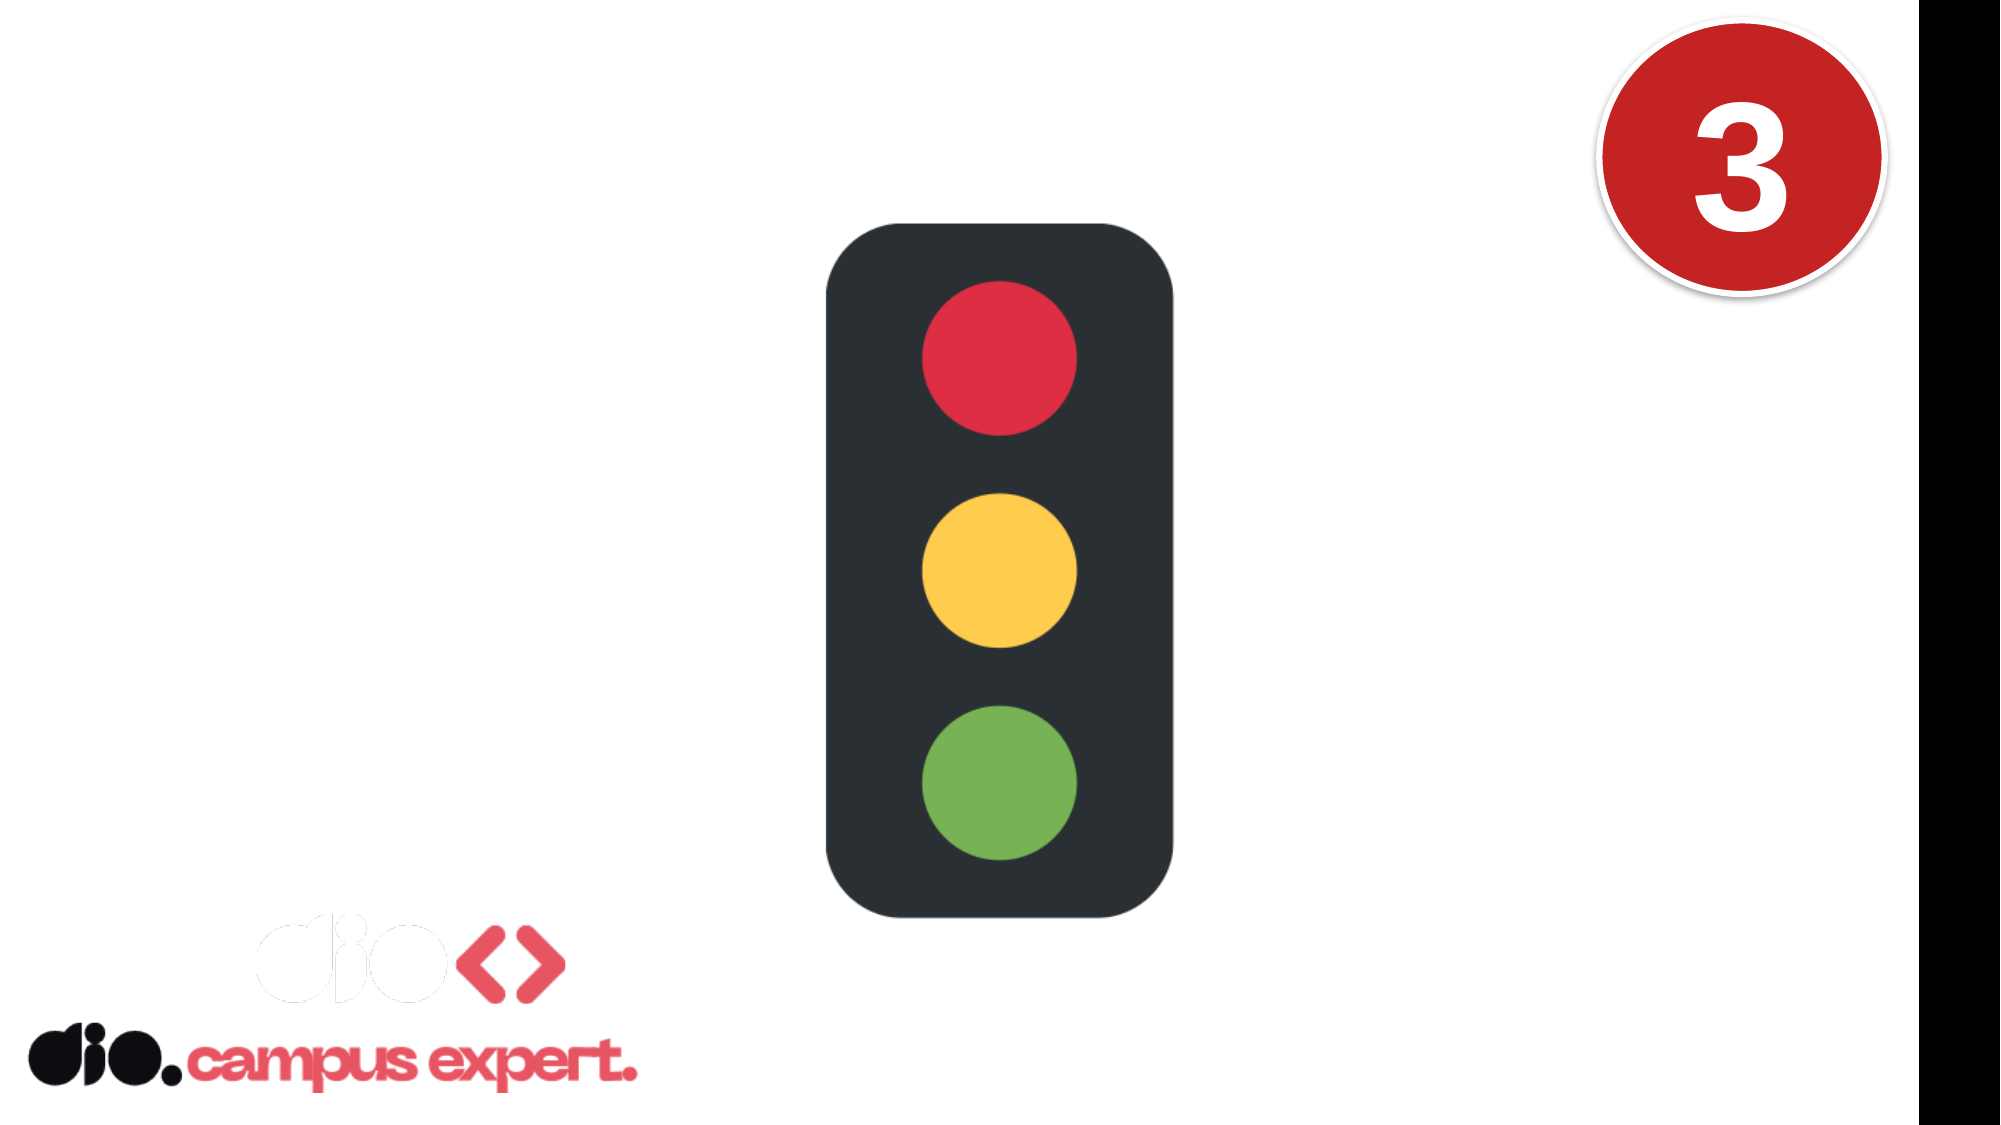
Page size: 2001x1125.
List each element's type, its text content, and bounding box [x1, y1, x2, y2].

picture [706, 147, 1296, 981]
picture [187, 914, 638, 1093]
picture [26, 1018, 184, 1090]
text_box 3 [1596, 17, 1888, 298]
